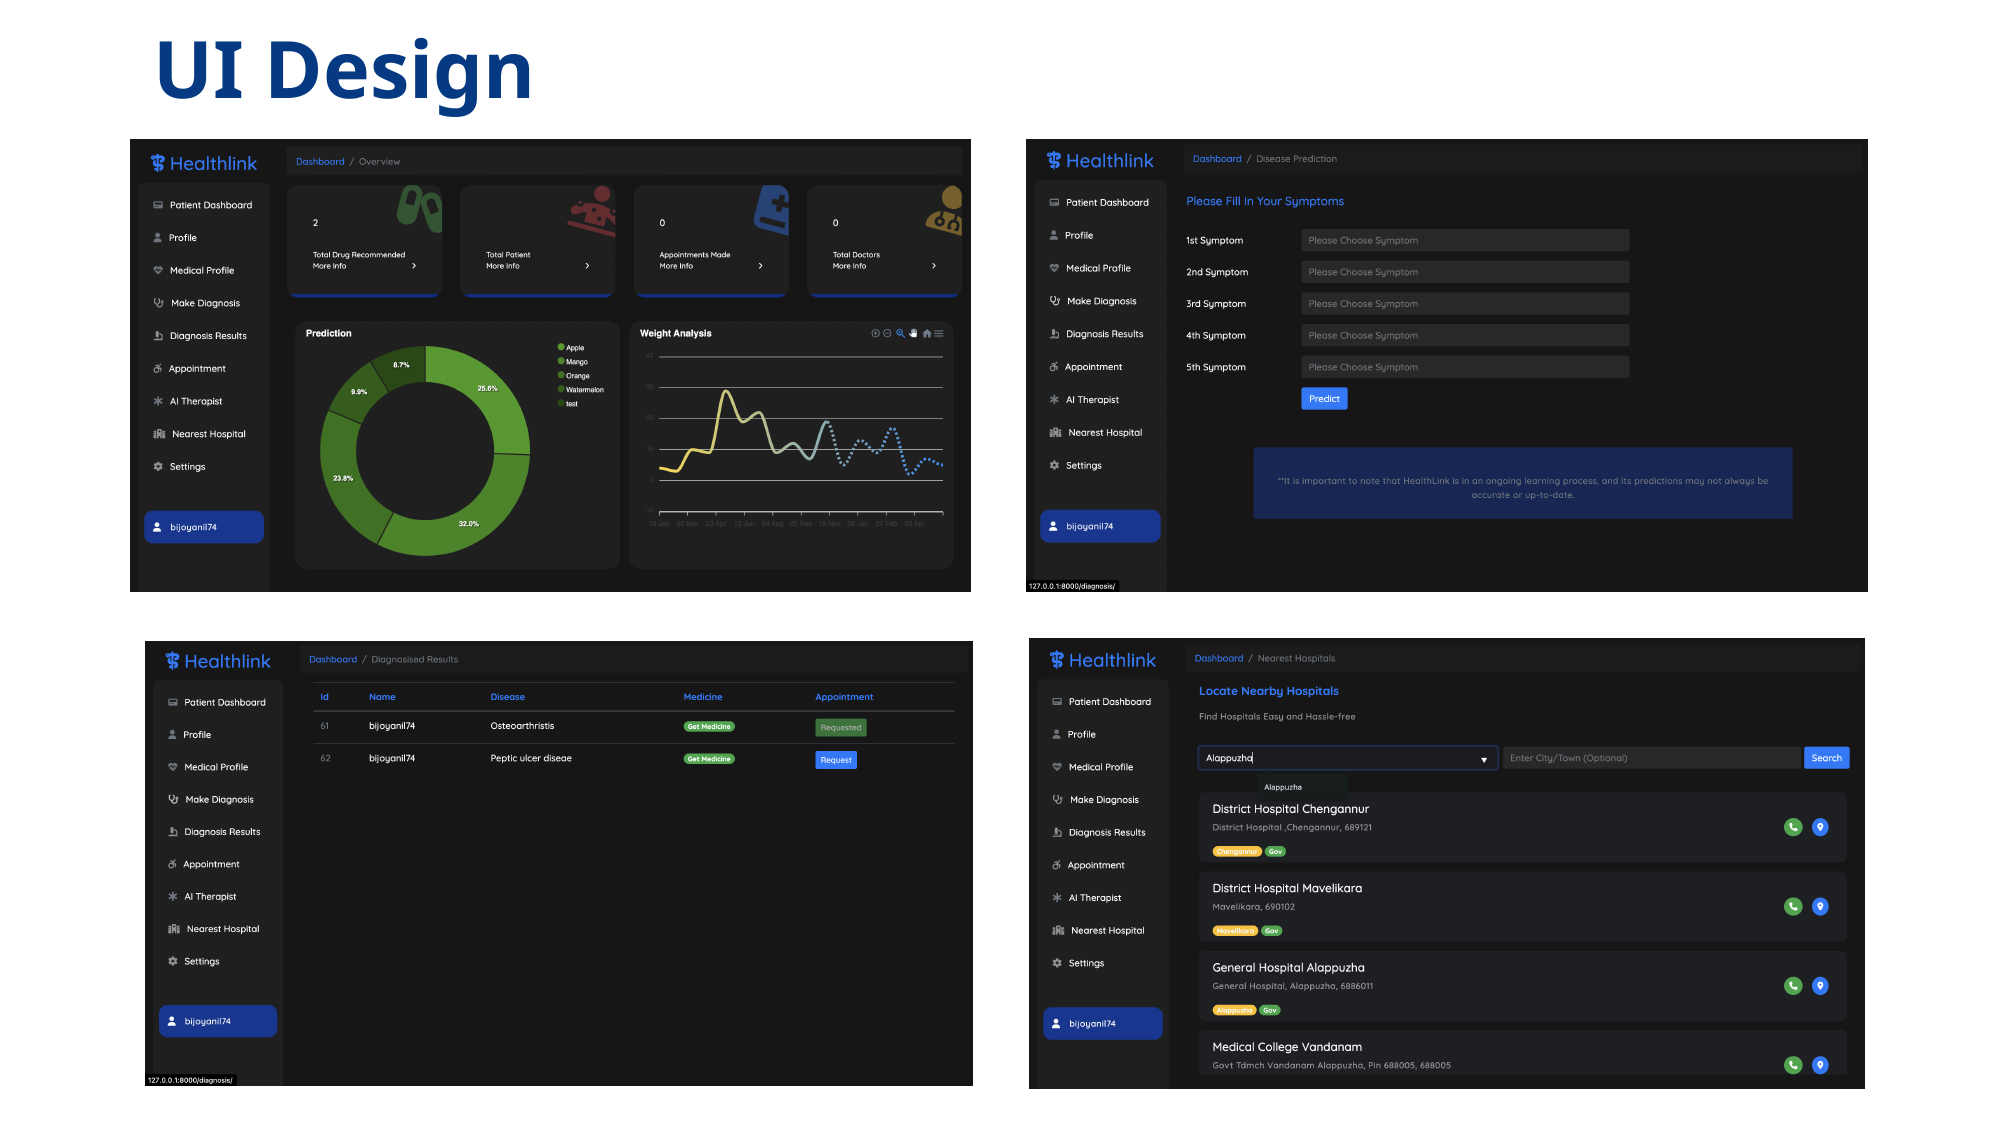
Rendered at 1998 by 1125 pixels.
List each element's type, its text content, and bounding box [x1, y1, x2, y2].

picture [130, 138, 971, 592]
picture [1026, 138, 1868, 592]
picture [1029, 637, 1865, 1089]
picture [145, 641, 974, 1086]
title UI Design [153, 7, 1803, 126]
